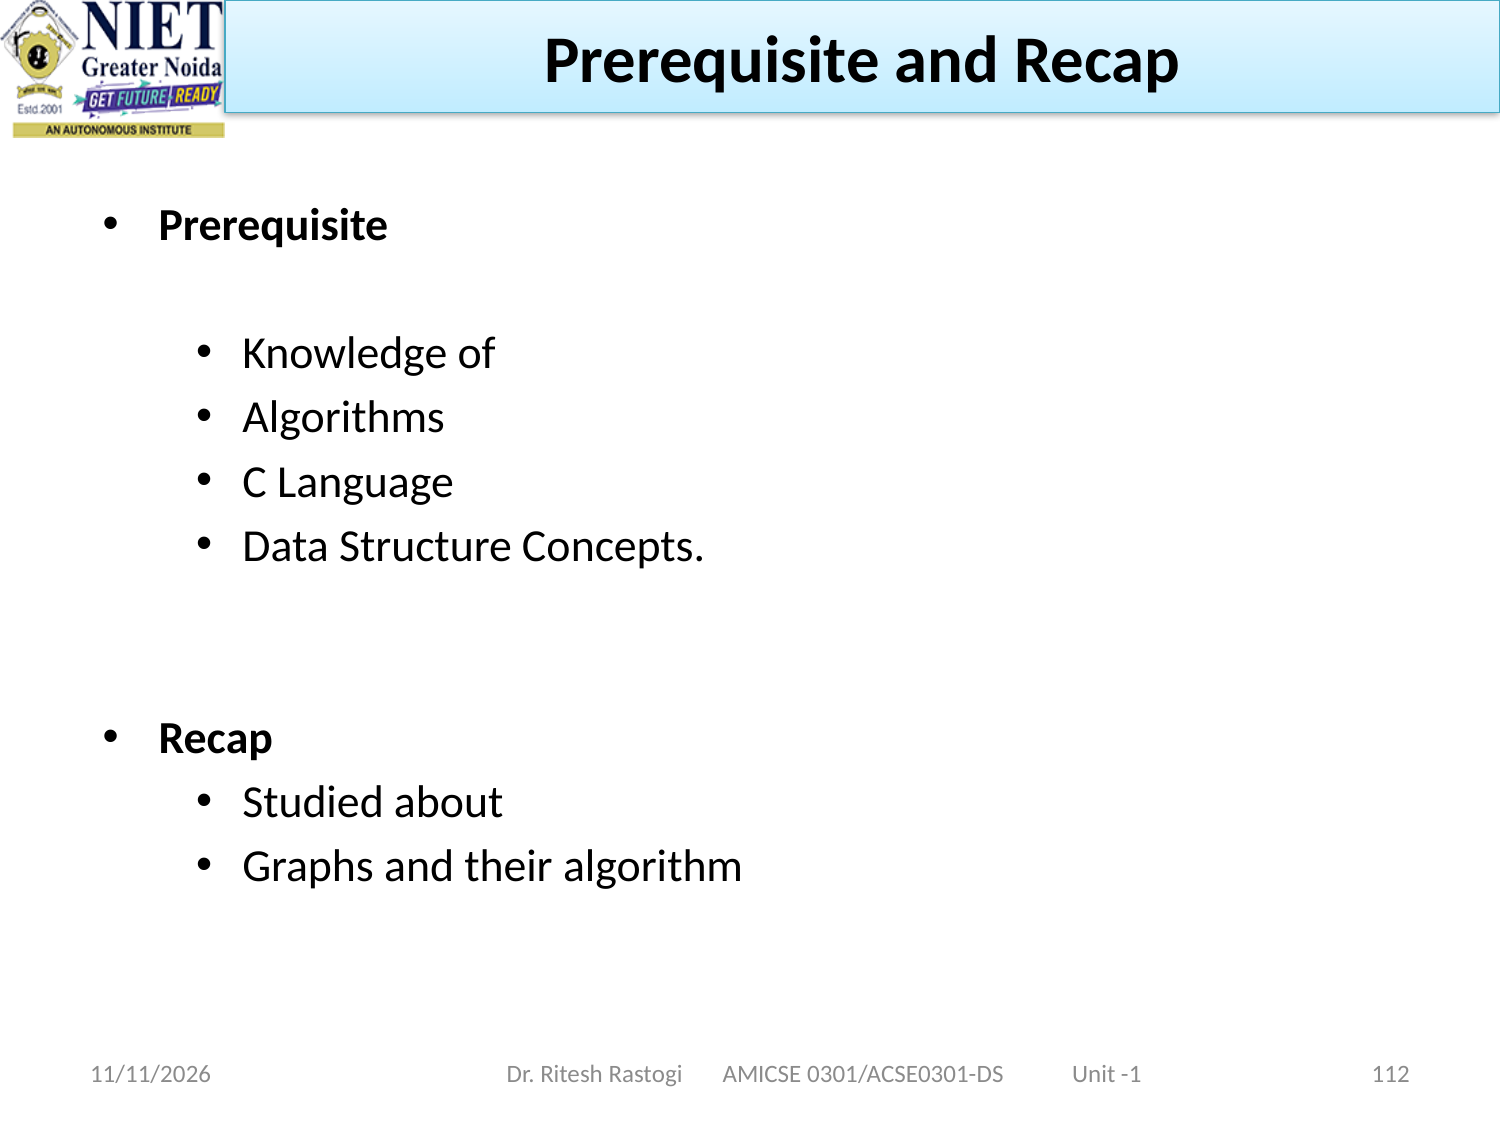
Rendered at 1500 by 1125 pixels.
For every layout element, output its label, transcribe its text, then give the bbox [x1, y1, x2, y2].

text_box Prerequisite and Recap [226, 0, 1500, 113]
footer Dr. Ritesh Rastogi AMICSE 0301/ACSE0301-DS Unit -1 [412, 1042, 1074, 1103]
list Prerequisite Knowledge of Algorithms C Language Data Structure Concepts. Recap Studied about Graphs and their algorithm [87, 187, 1438, 930]
slide_number 15-Jan-23 [75, 1042, 412, 1103]
picture [0, 0, 226, 138]
slide_number 112 [1074, 1042, 1425, 1103]
